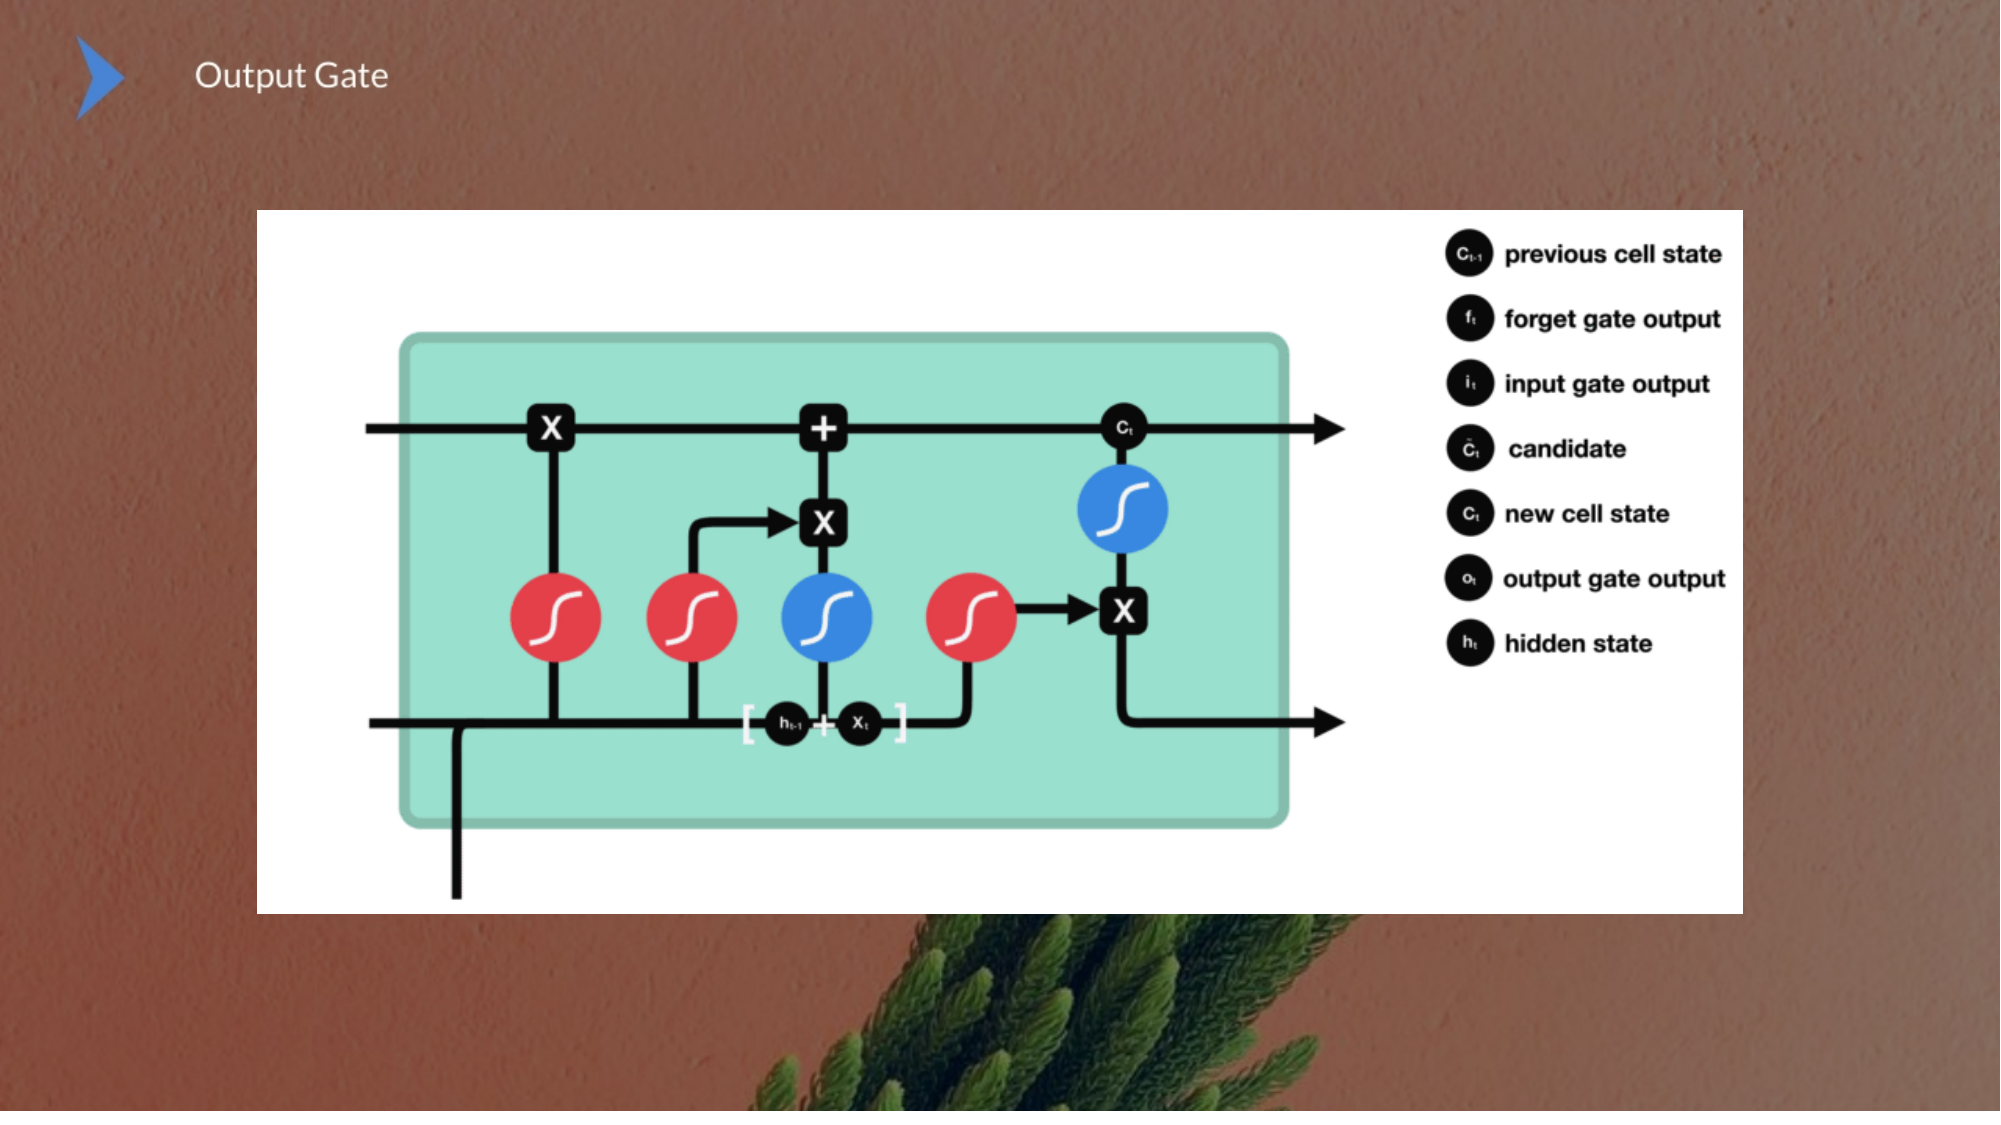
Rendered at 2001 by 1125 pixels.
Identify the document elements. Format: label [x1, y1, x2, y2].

picture [257, 210, 1743, 914]
list [0, 0, 2000, 1111]
